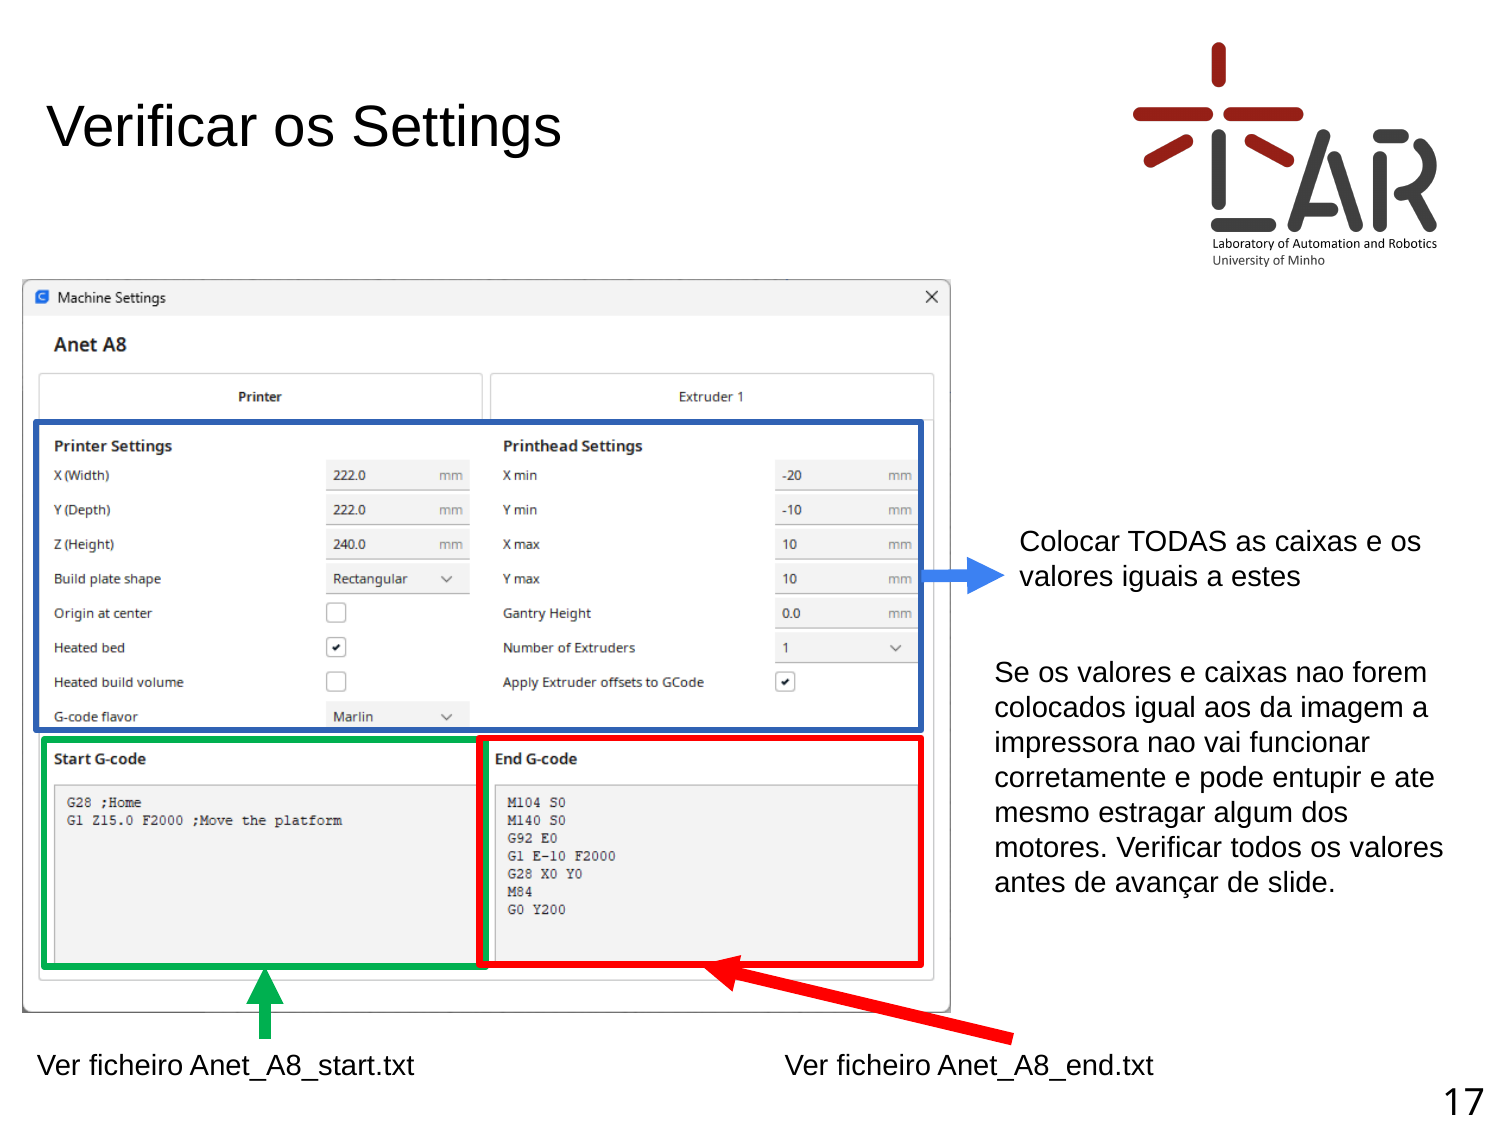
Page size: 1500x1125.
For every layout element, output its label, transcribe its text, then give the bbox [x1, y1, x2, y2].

slide_number 17 [1149, 1070, 1500, 1125]
picture [21, 279, 952, 1013]
text_box Colocar TODAS as caixas e os valores iguais a estes [1004, 515, 1491, 635]
text_box Se os valores e caixas nao forem colocados igual aos da imagem a impressora nao vai funcionar corretamente e pode entupir e ate mesmo estragar algum dos motores. Verificar todos os valores antes de avançar de slide. [979, 645, 1464, 906]
title Verificar os Settings [31, 24, 800, 222]
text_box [700, 964, 1013, 1040]
picture [1133, 42, 1437, 267]
text_box Ver ficheiro Anet_A8_end.txt [769, 1039, 1256, 1124]
text_box Ver ficheiro Anet_A8_start.txt [22, 1039, 508, 1124]
